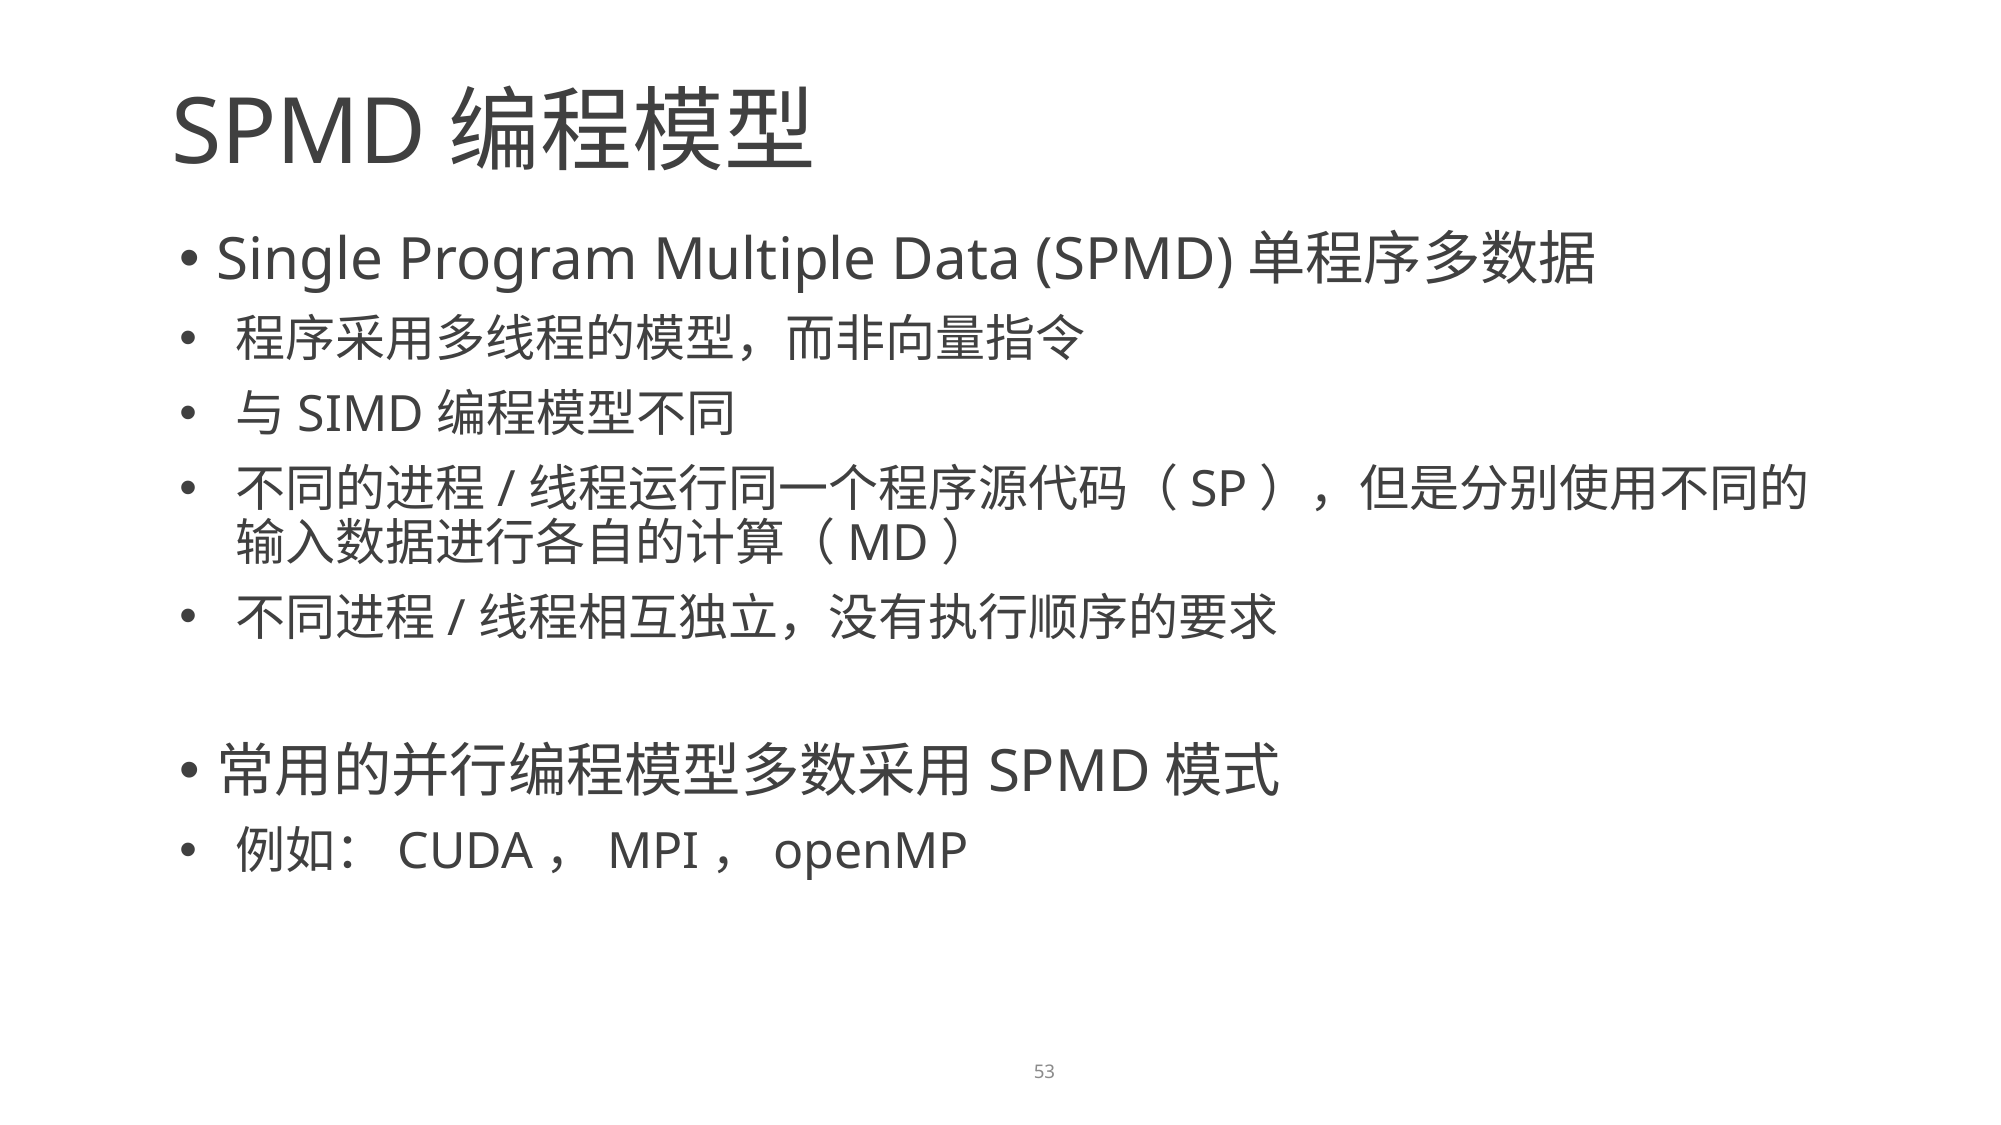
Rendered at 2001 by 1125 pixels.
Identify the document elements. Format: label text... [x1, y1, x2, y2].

list Single Program Multiple Data (SPMD)单程序多数据 程序采用多线程的模型，而非向量指令 与SIMD编程模型不同 不同的进程/线程运行同一个程序源代码（SP），但是分别使用不同的输入数据进行各自的计算（MD） 不同进程/线程相互独立，没有执行顺序的要求 常用的并行编程模型多数采用SPMD模式 例如：CUDA，MPI，openMP [164, 222, 1834, 1043]
title SPMD编程模型 [156, 70, 1214, 197]
slide_number 53 [908, 1042, 1071, 1103]
